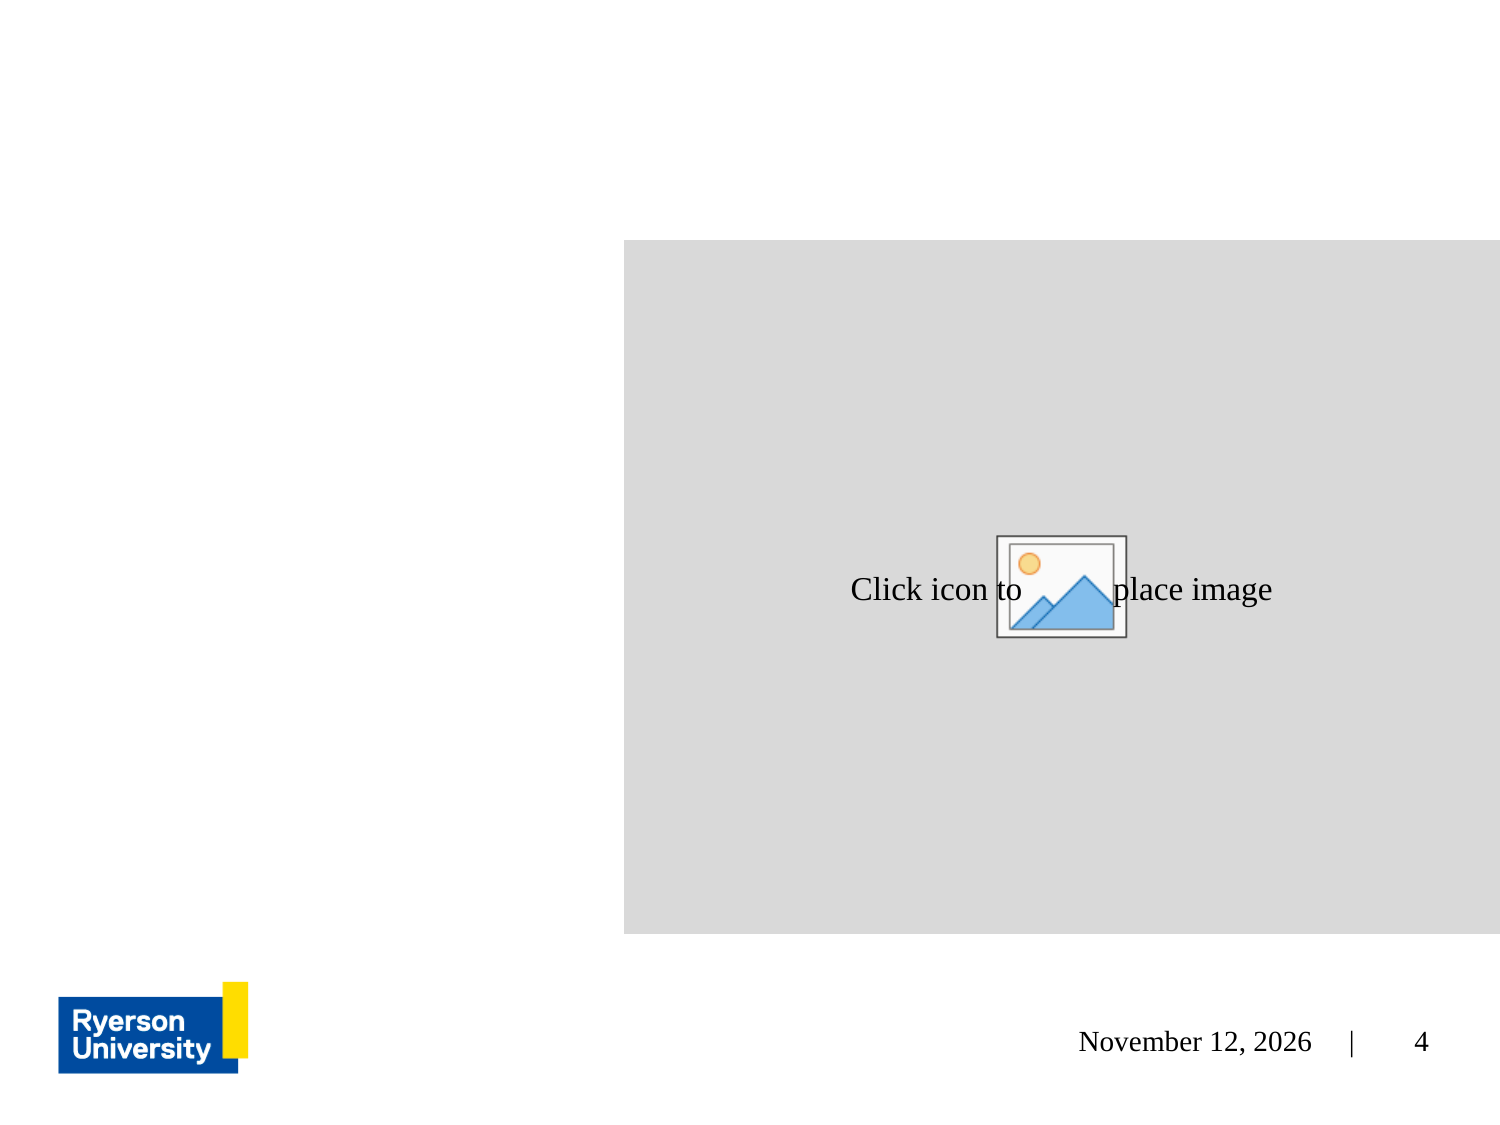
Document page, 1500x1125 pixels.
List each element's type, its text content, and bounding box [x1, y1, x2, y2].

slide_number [963, 1009, 1336, 1070]
picture [0, 0, 1500, 1125]
slide_number 4 [1336, 1009, 1445, 1070]
